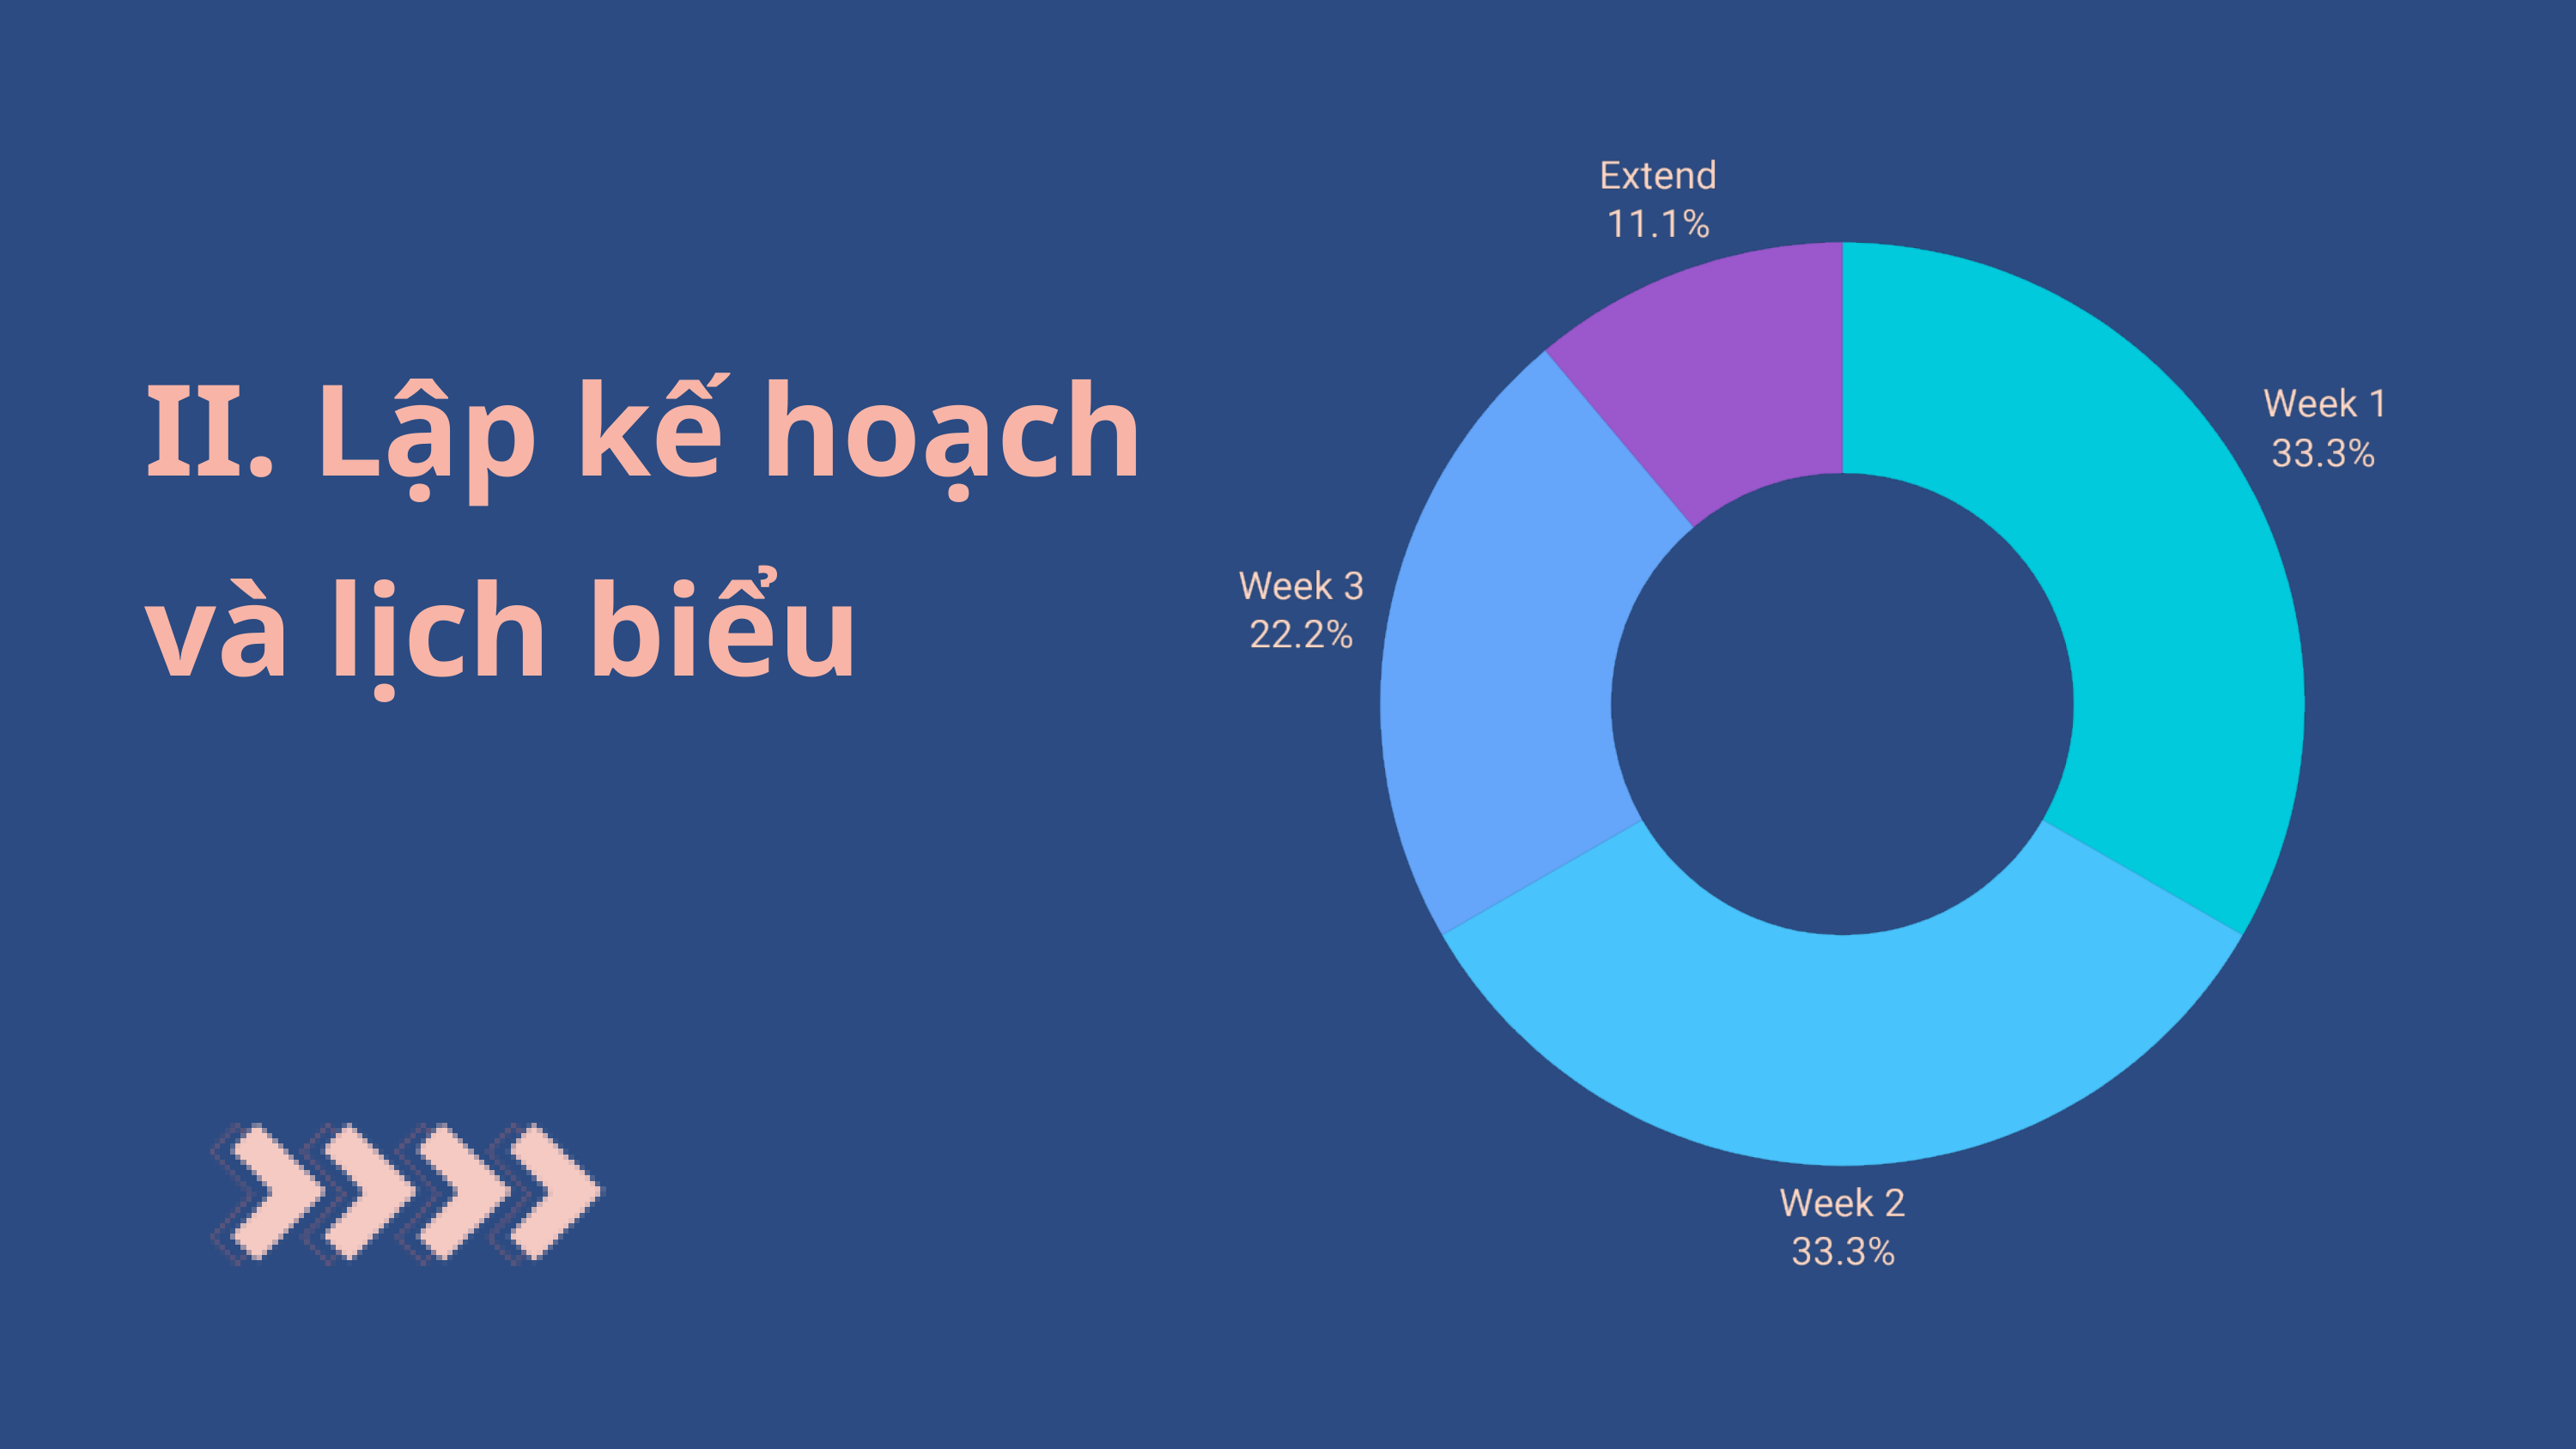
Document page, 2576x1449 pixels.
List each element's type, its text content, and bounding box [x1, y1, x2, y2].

picture [1123, 45, 2498, 1380]
text_box II. Lập kế hoạch và lịch biểu [144, 300, 1119, 702]
text_box [210, 1123, 606, 1266]
